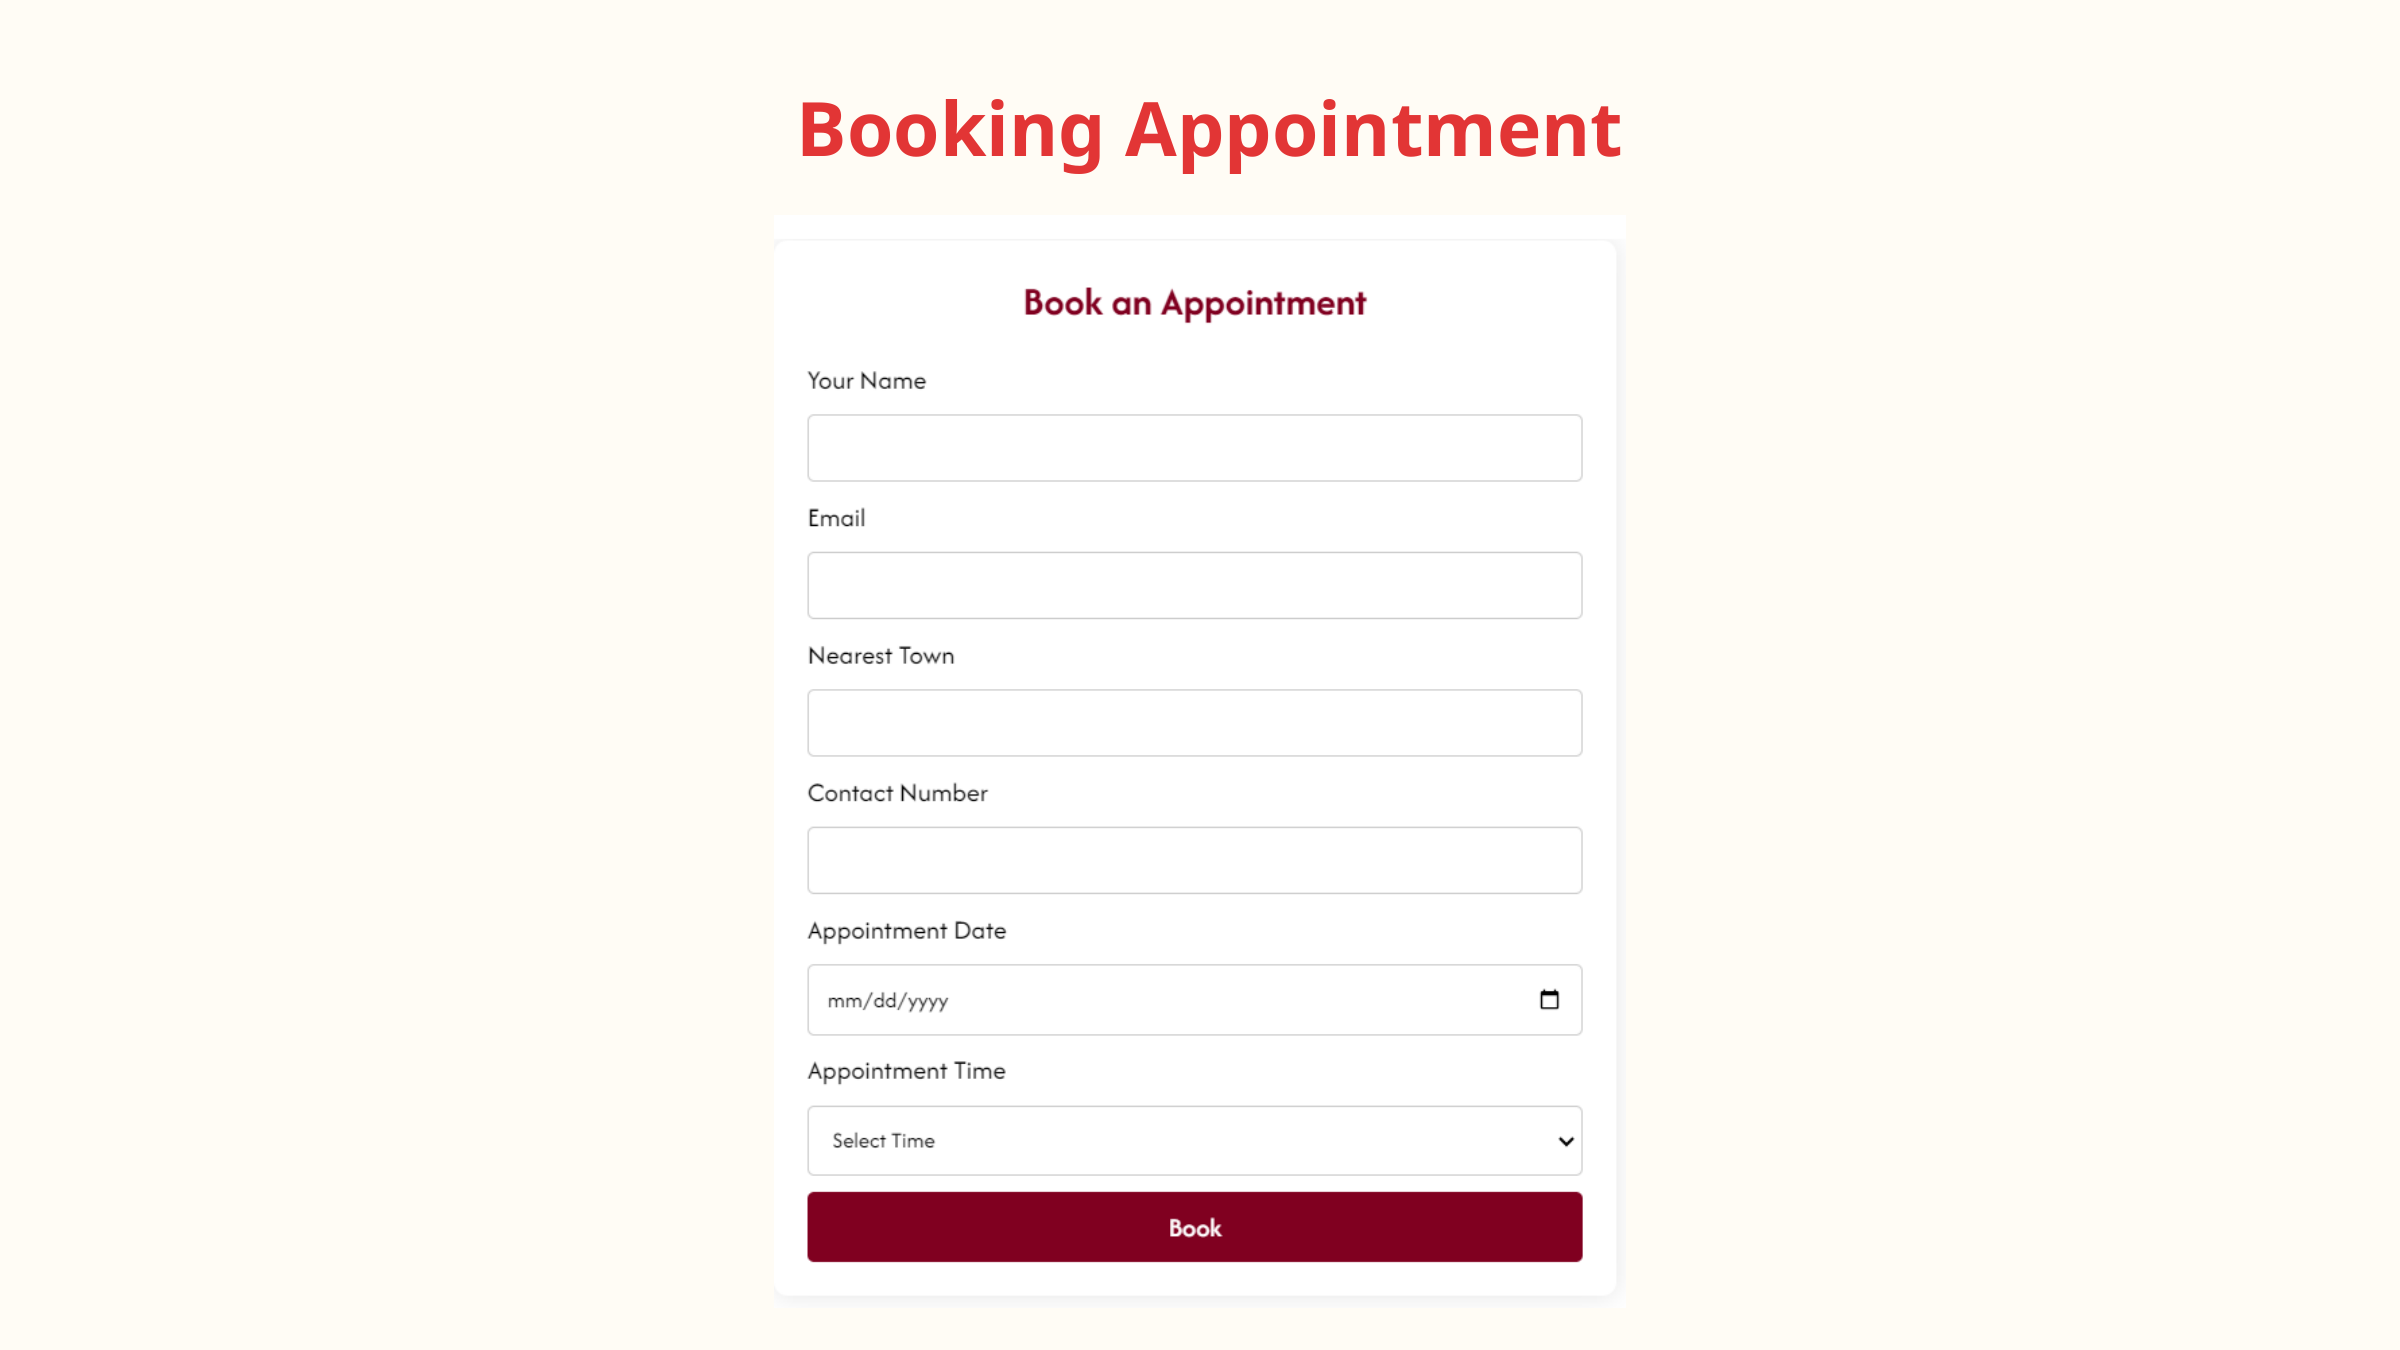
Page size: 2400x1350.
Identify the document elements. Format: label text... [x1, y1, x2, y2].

text_box Booking Appointment [796, 45, 1810, 172]
picture [774, 215, 1626, 1308]
